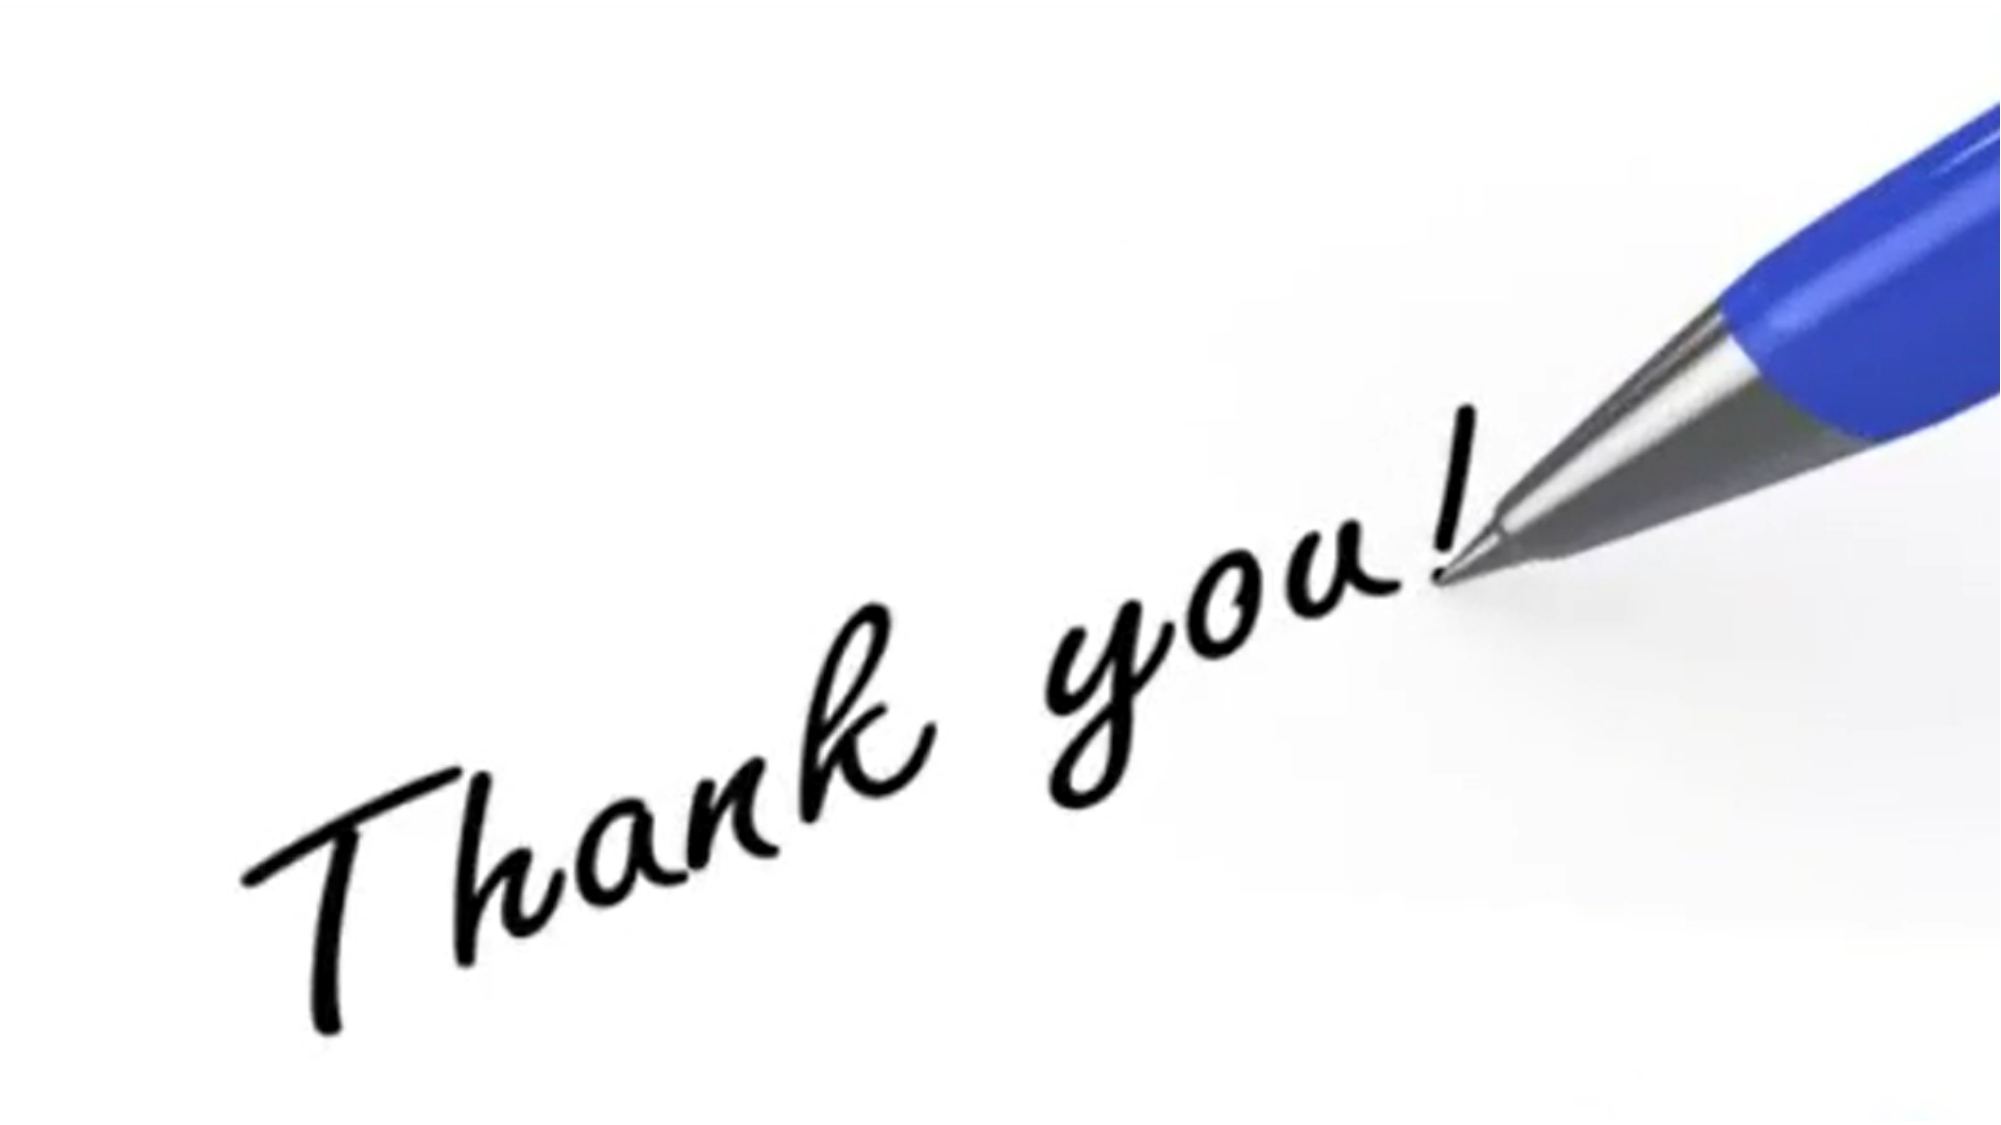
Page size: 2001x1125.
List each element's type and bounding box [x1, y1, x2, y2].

list [0, 4, 2000, 1121]
